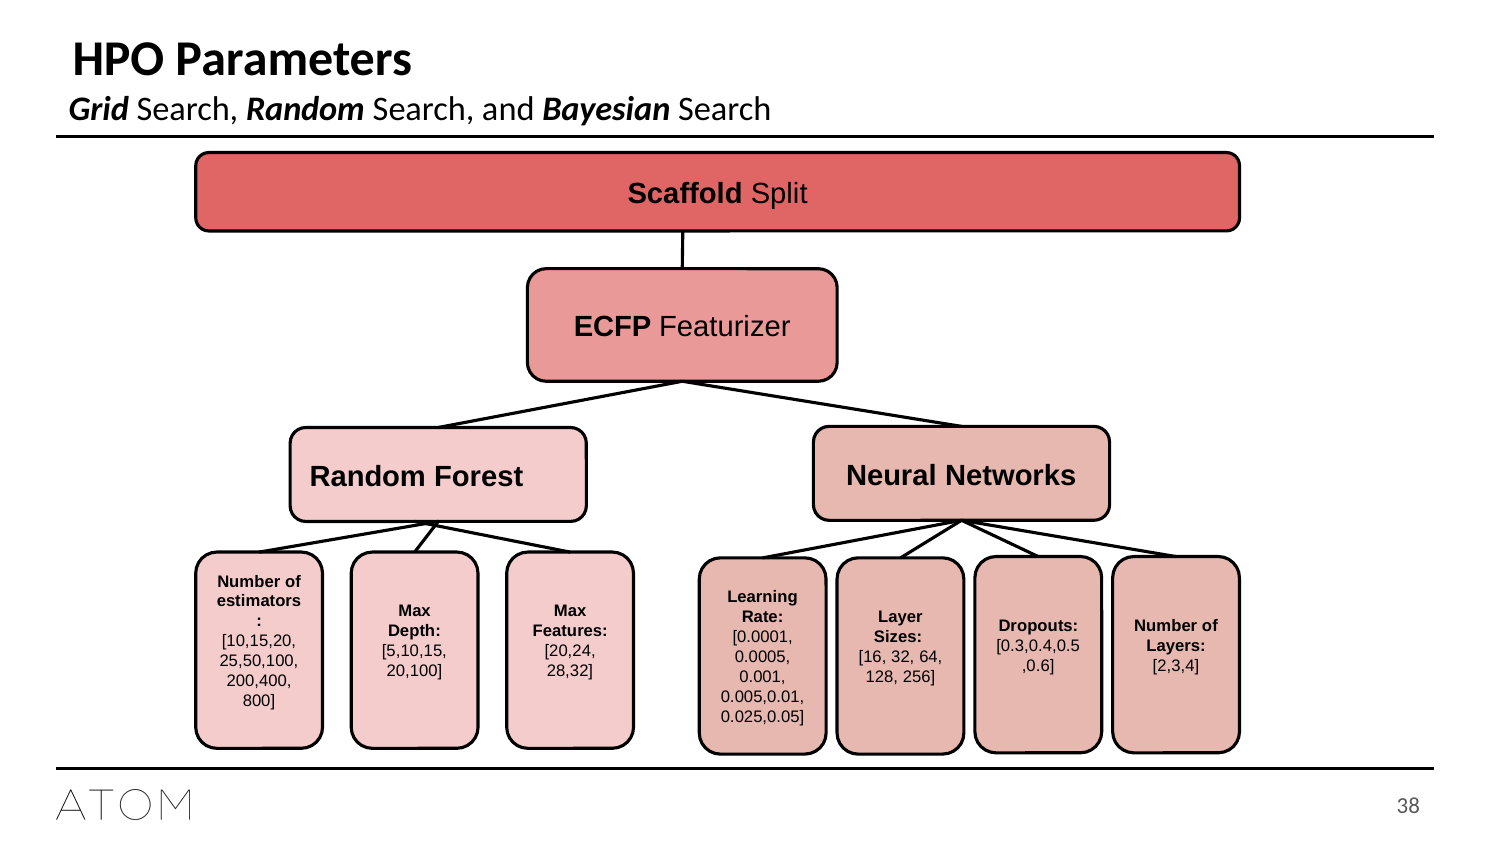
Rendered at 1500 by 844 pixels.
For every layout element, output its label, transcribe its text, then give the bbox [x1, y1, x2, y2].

text_box ECFP Featurizer [527, 268, 838, 379]
text_box Neural Networks [813, 426, 1110, 518]
picture [56, 789, 190, 820]
text_box Max Features: [20,24, 28,32] [506, 552, 634, 749]
text_box [823, 567, 840, 588]
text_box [762, 520, 898, 559]
list Grid Search, Random Search, and Bayesian Search [57, 80, 940, 125]
text_box Layer Sizes: [16, 32, 64, 128, 256] [837, 567, 964, 755]
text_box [438, 380, 680, 428]
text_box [900, 520, 958, 559]
text_box [1099, 566, 1115, 588]
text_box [961, 520, 1177, 557]
slide_number 38 [1097, 782, 1436, 827]
text_box Max Depth: [5,10,15, 20,100] [351, 561, 479, 749]
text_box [414, 521, 571, 553]
text_box Dropouts: [0.3,0.4,0.5,0.6] [974, 566, 1102, 753]
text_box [258, 521, 411, 553]
text_box Random Forest [290, 427, 587, 522]
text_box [681, 380, 962, 427]
title HPO Parameters [57, 24, 1352, 94]
text_box Number of estimators: [10,15,20, 25,50,100,200,400, 800] [195, 552, 323, 749]
text_box [1180, 521, 1305, 588]
text_box Scaffold Split [195, 152, 1240, 231]
text_box Number of Layers: [2,3,4] [1112, 556, 1240, 753]
text_box [961, 567, 977, 588]
text_box Learning Rate: [0.0001, 0.0005, 0.001, 0.005,0.01,0.025,0.05] [699, 557, 827, 755]
